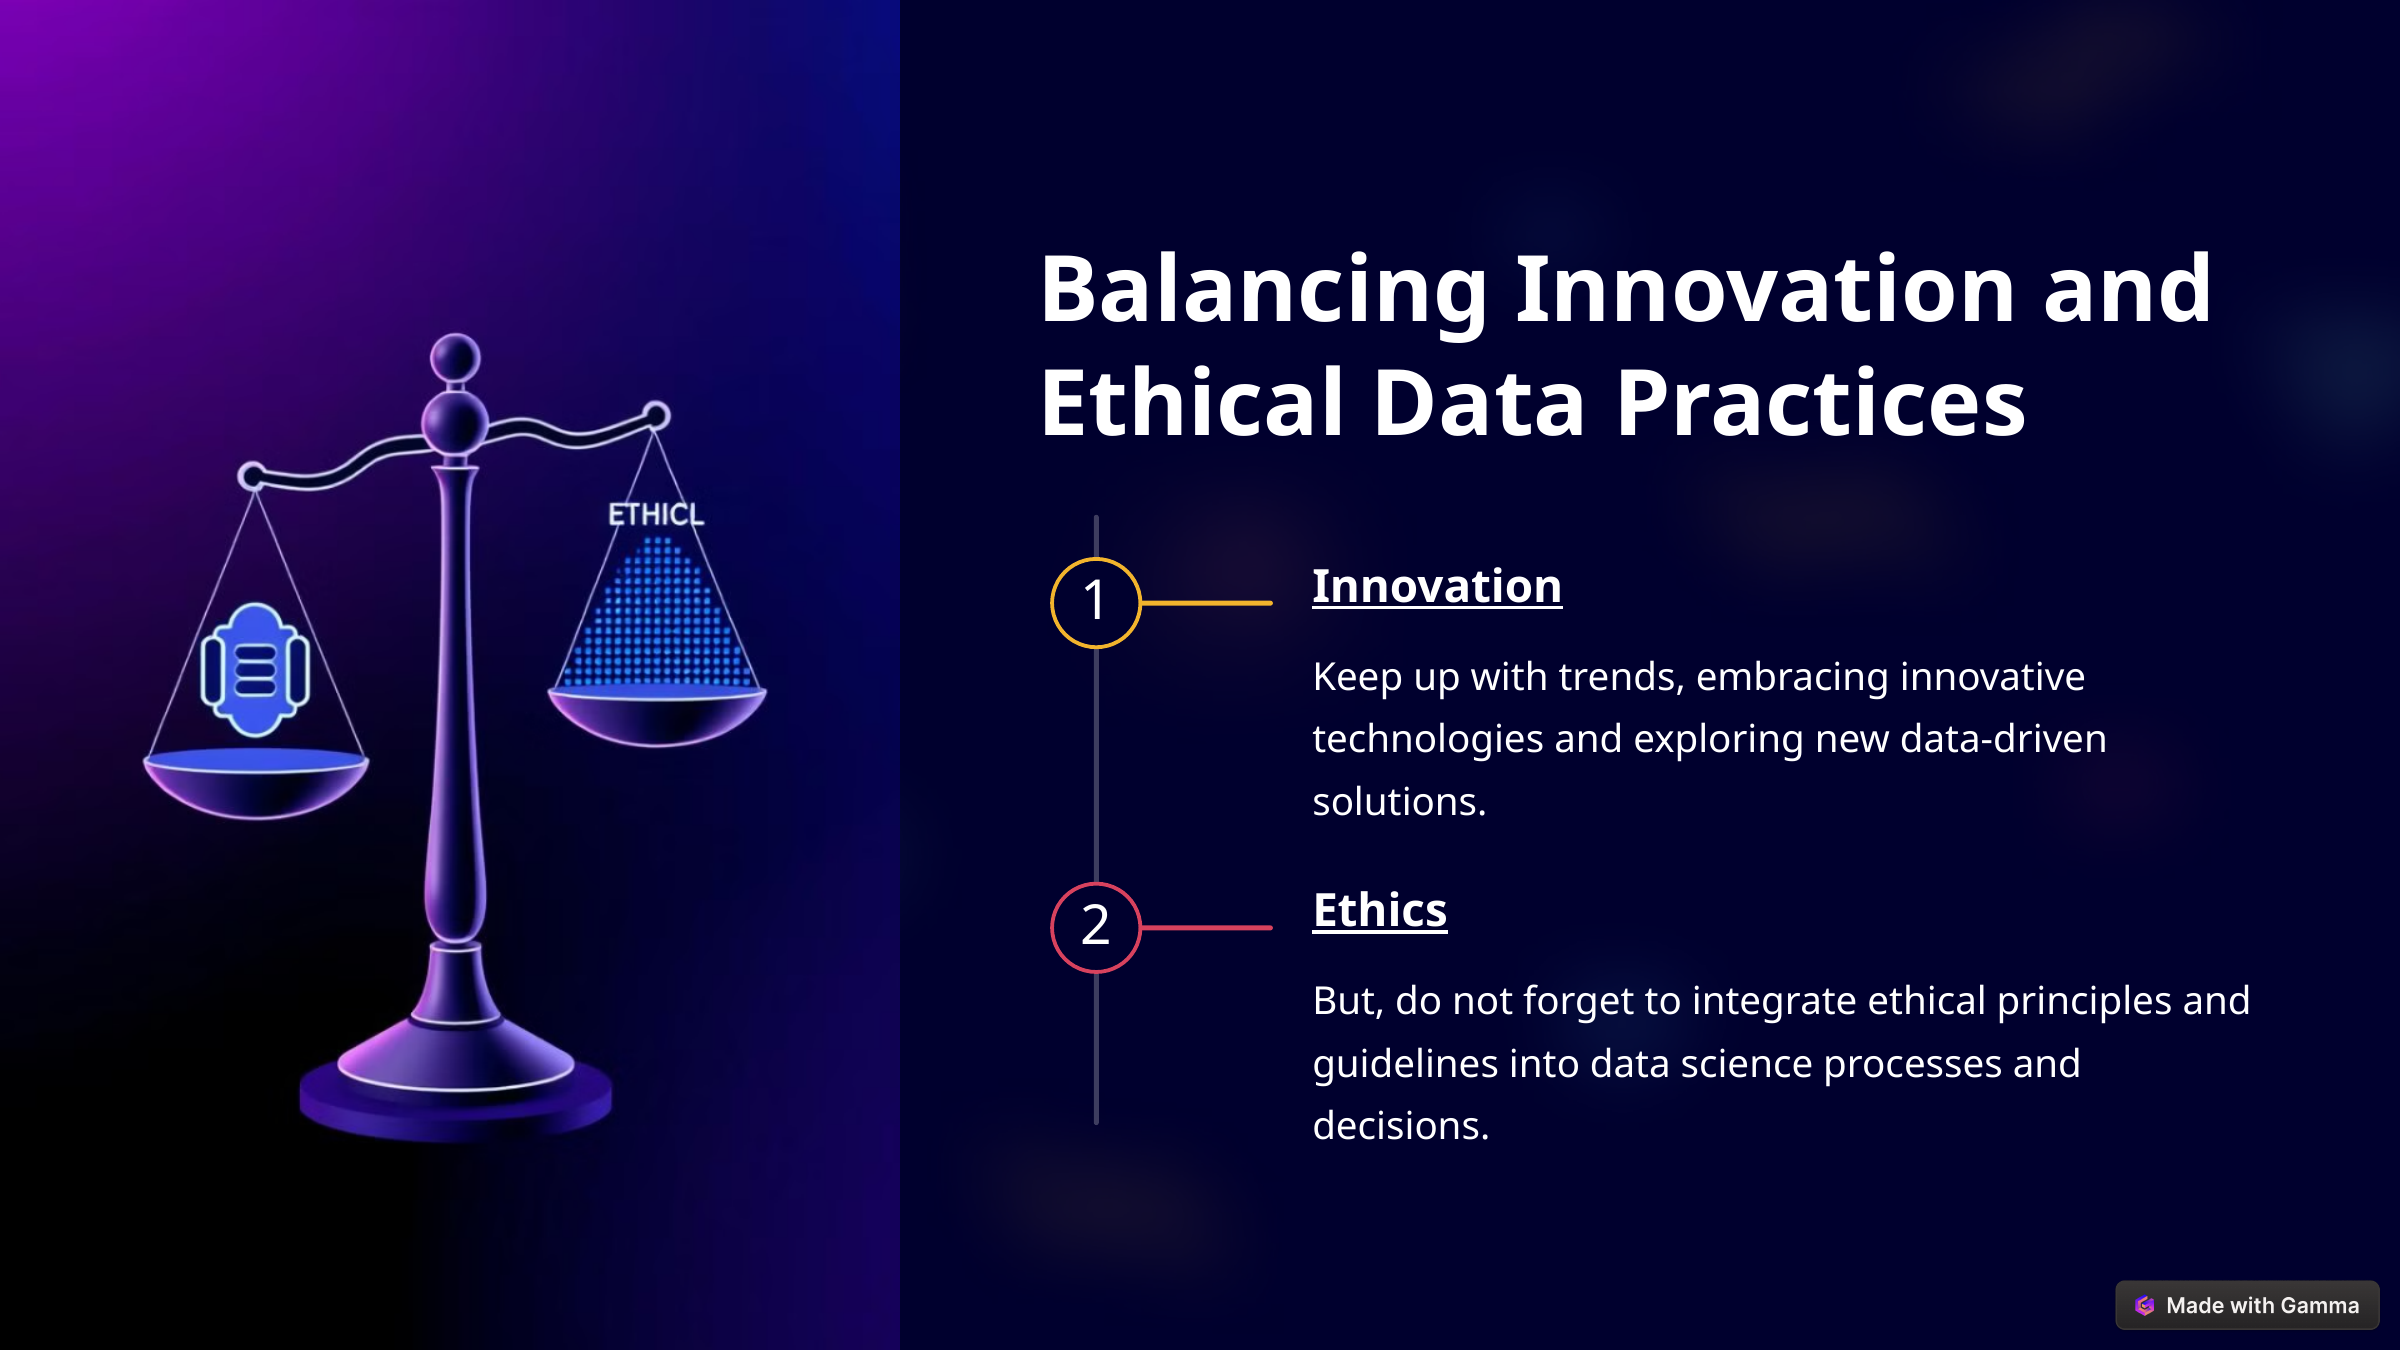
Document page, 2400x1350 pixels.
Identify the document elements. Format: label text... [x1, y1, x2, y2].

text_box But, do not forget to integrate ethical principles and guidelines into data science processes and decisions. [1312, 960, 2263, 1086]
text_box [1093, 972, 1099, 1126]
text_box [1141, 600, 1273, 606]
text_box [1093, 514, 1099, 559]
text_box Ethics [1312, 878, 1775, 937]
text_box 2 [1079, 900, 1113, 956]
text_box Balancing Innovation and Ethical Data Practices [1037, 224, 2263, 456]
text_box [1093, 648, 1099, 883]
text_box [1052, 883, 1141, 972]
picture [0, 0, 900, 1350]
text_box 1 [1079, 575, 1113, 631]
picture [2106, 1271, 2389, 1339]
text_box Innovation [1312, 553, 1775, 612]
text_box Keep up with trends, embracing innovative technologies and exploring new data-driven solutions. [1312, 635, 2263, 761]
text_box [1052, 558, 1141, 648]
text_box [1141, 925, 1273, 931]
